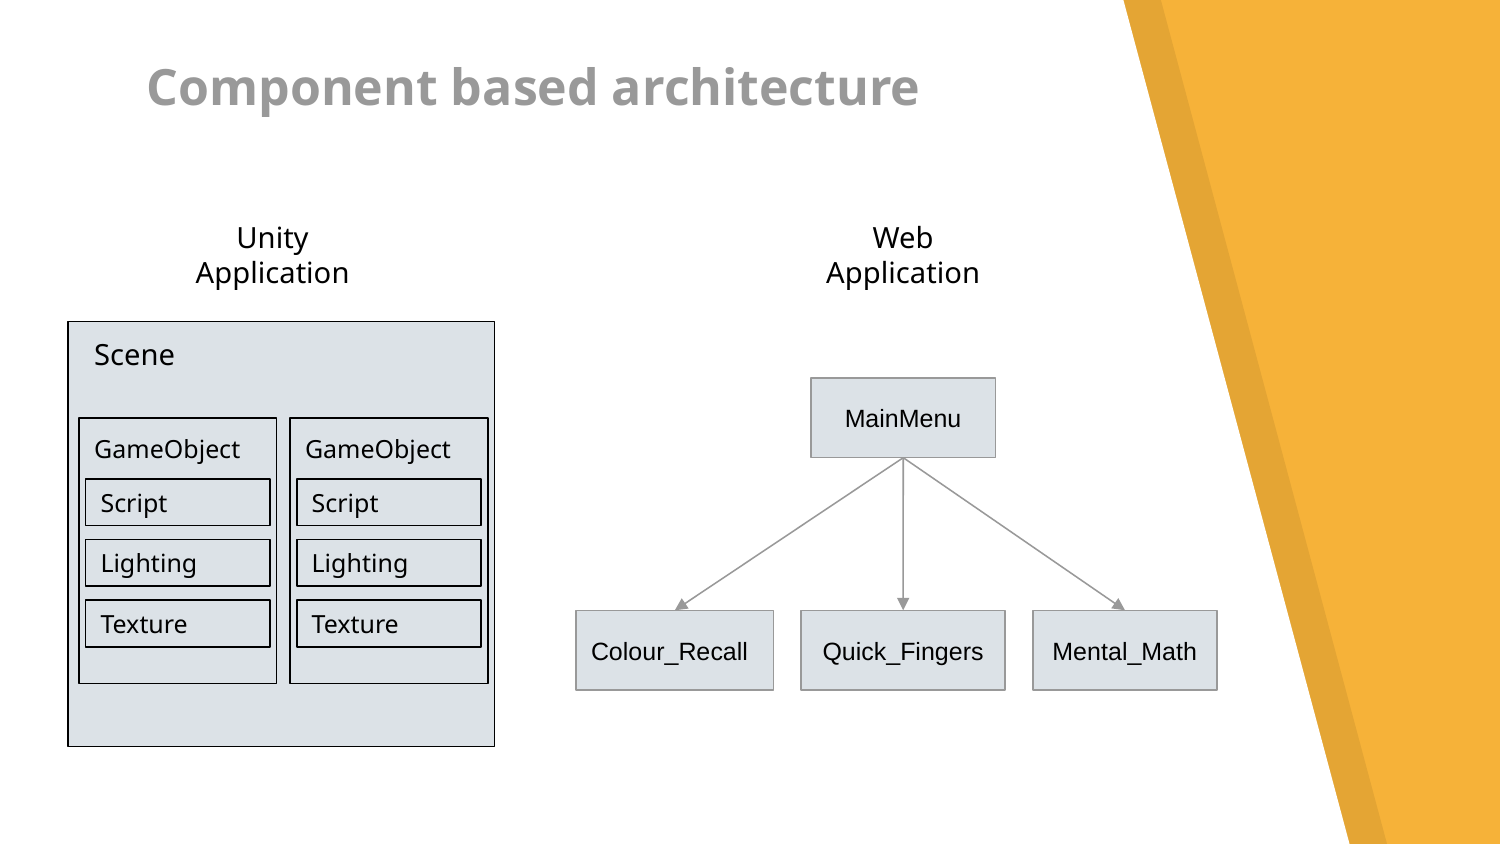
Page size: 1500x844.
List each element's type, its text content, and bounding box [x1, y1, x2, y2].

text_box Texture [296, 593, 495, 654]
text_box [674, 457, 901, 611]
text_box MainMenu [811, 378, 996, 456]
text_box Mental_Math [1032, 610, 1218, 690]
text_box Script [85, 472, 284, 532]
text_box [290, 479, 488, 684]
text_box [902, 457, 1126, 611]
text_box Unity Application [157, 204, 388, 305]
text_box Colour_Recall [576, 610, 774, 690]
text_box Scene [79, 321, 302, 387]
text_box Lighting [85, 532, 284, 593]
text_box [68, 321, 495, 747]
title Component based architecture [131, 51, 1006, 131]
text_box Quick_Fingers [801, 619, 1006, 690]
text_box Texture [85, 593, 284, 654]
text_box Lighting [296, 532, 495, 593]
text_box GameObject [290, 418, 488, 479]
text_box [79, 479, 277, 684]
text_box Script [296, 472, 495, 532]
text_box GameObject [79, 418, 277, 479]
text_box Web Application [788, 204, 1019, 305]
